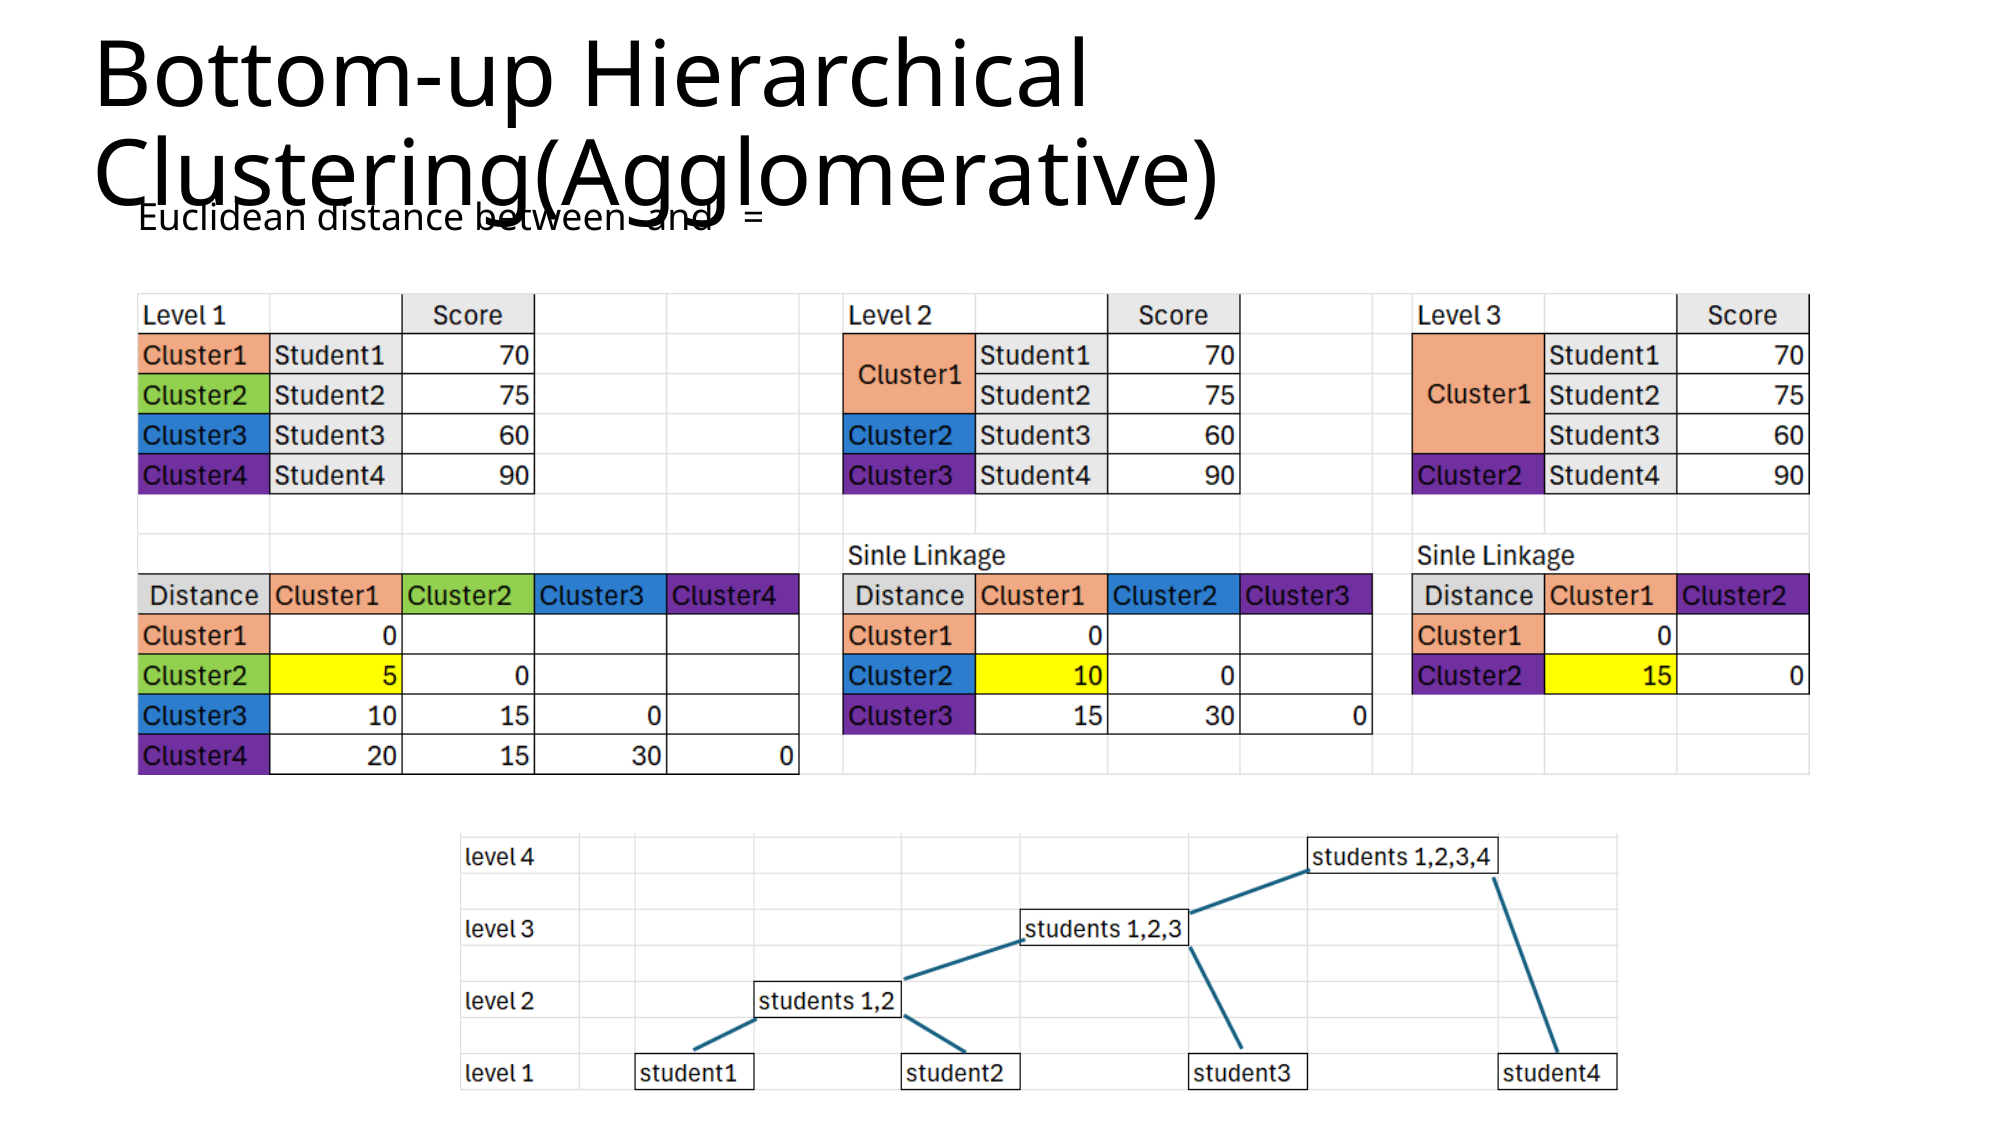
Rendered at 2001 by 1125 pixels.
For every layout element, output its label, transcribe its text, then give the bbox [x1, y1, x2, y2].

picture [137, 293, 1810, 775]
title Bottom-up Hierarchical Clustering(Agglomerative) [77, 17, 1966, 235]
picture [460, 833, 1619, 1099]
